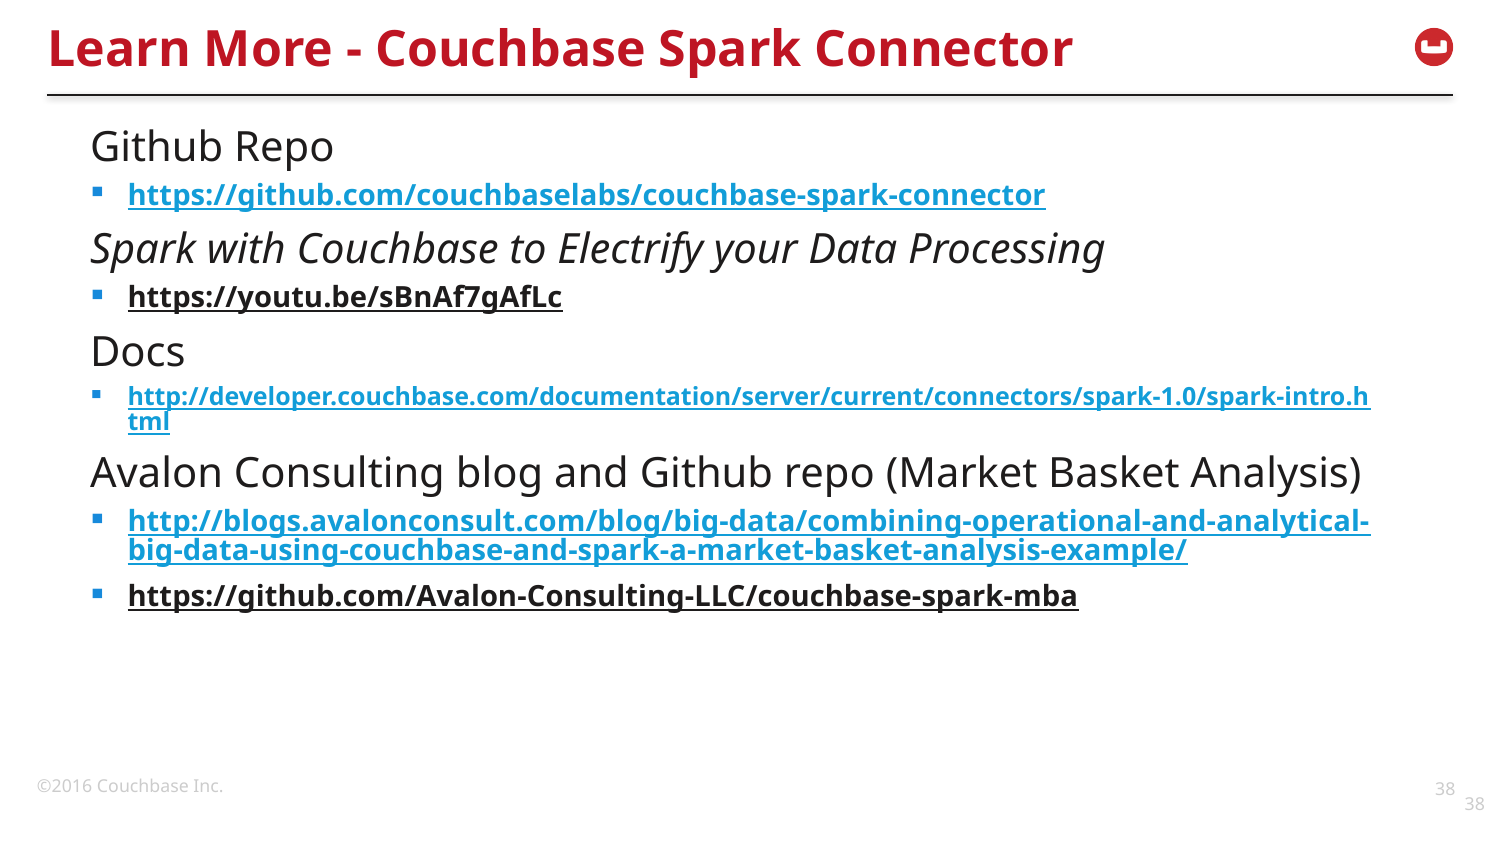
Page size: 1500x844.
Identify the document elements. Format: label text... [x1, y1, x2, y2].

list Github Repo https://github.com/couchbaselabs/couchbase-spark-connector Spark with Couchbase to Electrify your Data Processing https://youtu.be/sBnAf7gAfLc Docs http://developer.couchbase.com/documentation/server/current/connectors/spark-1.0/spark-intro.html Avalon Consulting blog and Github repo (Market Basket Analysis) http://blogs.avalonconsult.com/blog/big-data/combining-operational-and-analytical-big-data-using-couchbase-and-spark-a-market-basket-analysis-example/ https://github.com/Avalon-Consulting-LLC/couchbase-spark-mba [75, 112, 756, 670]
text_box [756, 112, 1472, 670]
slide_number 38 [1378, 782, 1500, 828]
picture [1414, 27, 1454, 67]
title Learn More - Couchbase Spark Connector [32, 7, 1345, 96]
